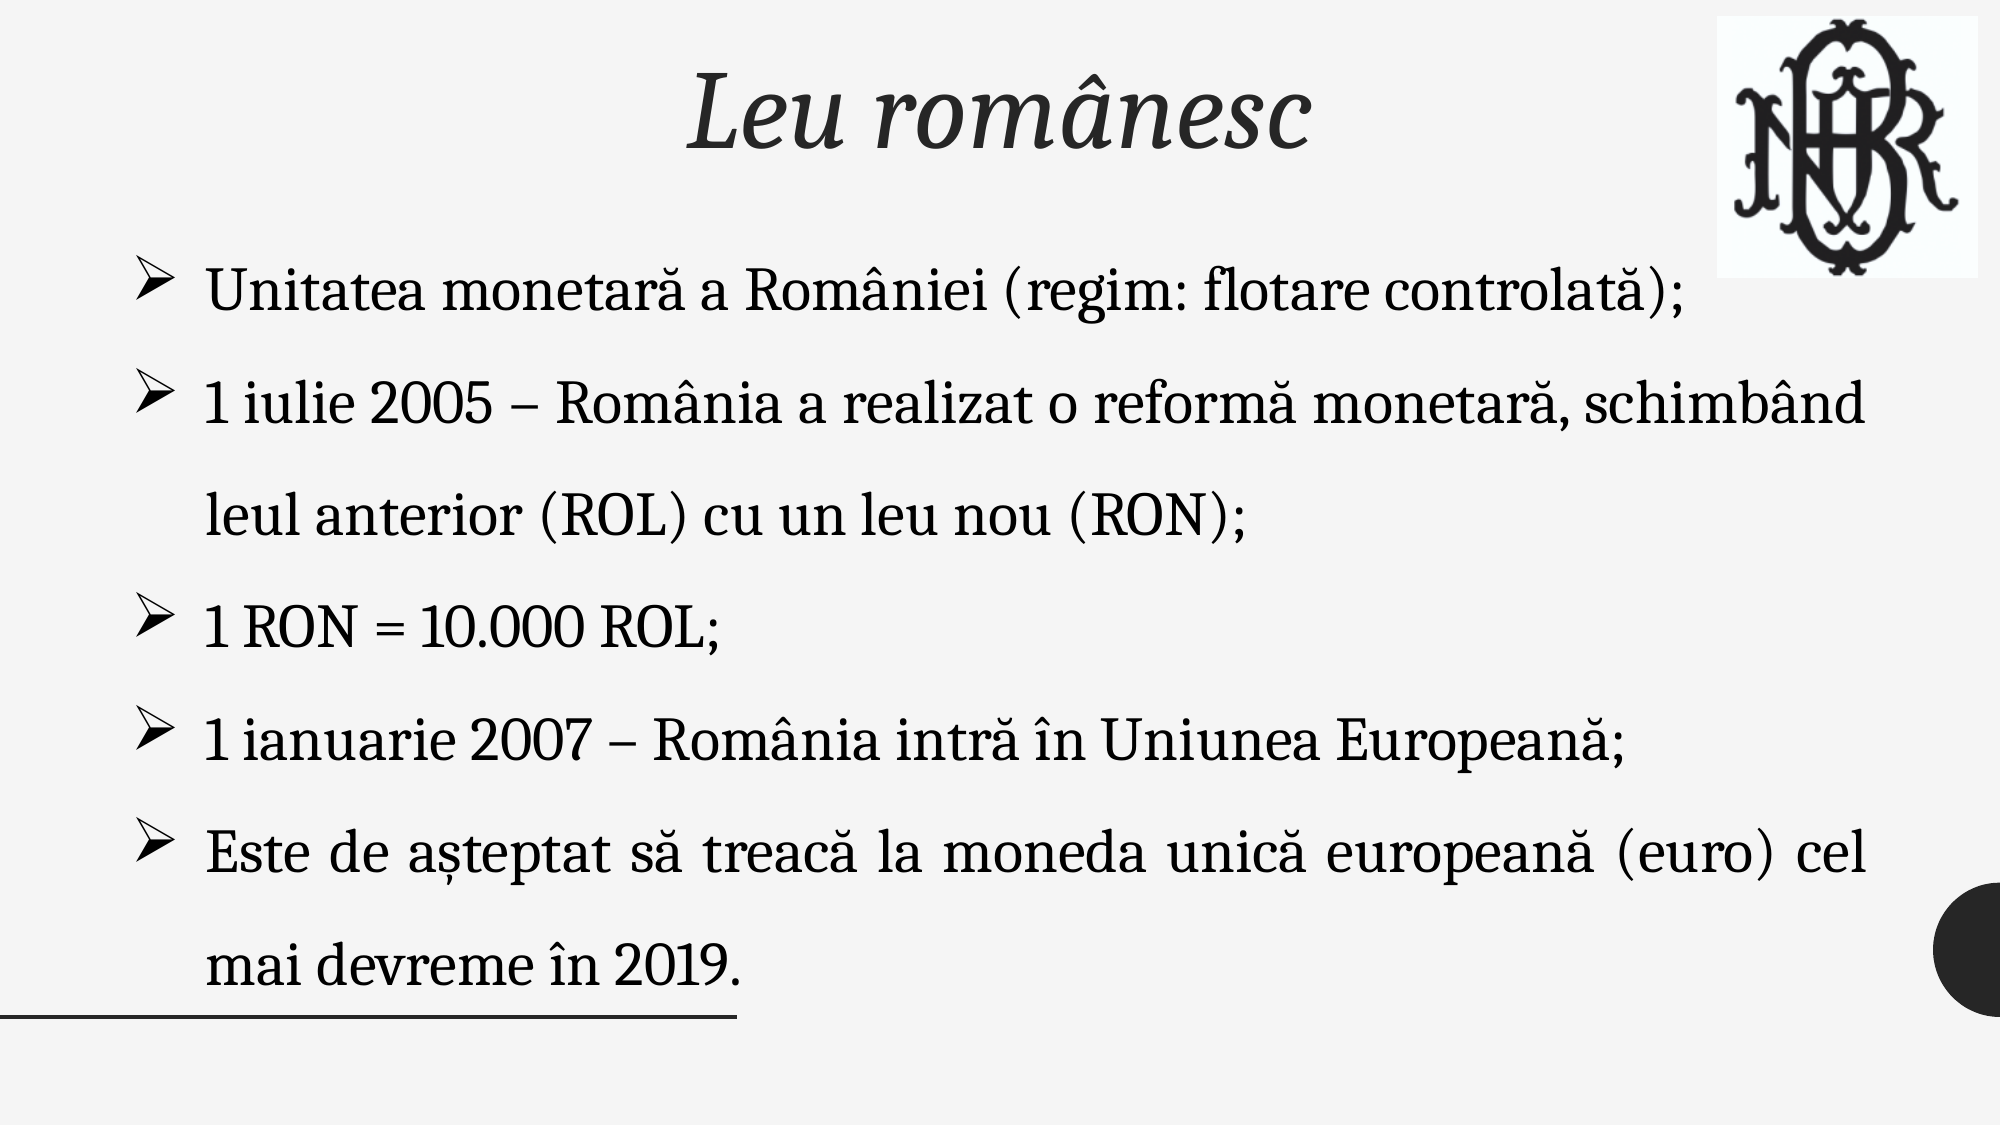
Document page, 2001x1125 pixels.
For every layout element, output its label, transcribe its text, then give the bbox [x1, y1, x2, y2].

picture [1717, 16, 1978, 278]
text_box Unitatea monetară a României (regim: flotare controlată); 1 iulie 2005 – România a realizat o reformă monetară, schimbând leul anterior (ROL) cu un leu nou (RON); 1 RON = 10.000 ROL; 1 ianuarie 2007 – România intră în Uniunea Europeană; Este de așteptat să treacă la moneda unică europeană (euro) cel mai devreme în 2019. [115, 203, 1884, 1118]
title Leu românesc [116, 44, 1717, 203]
